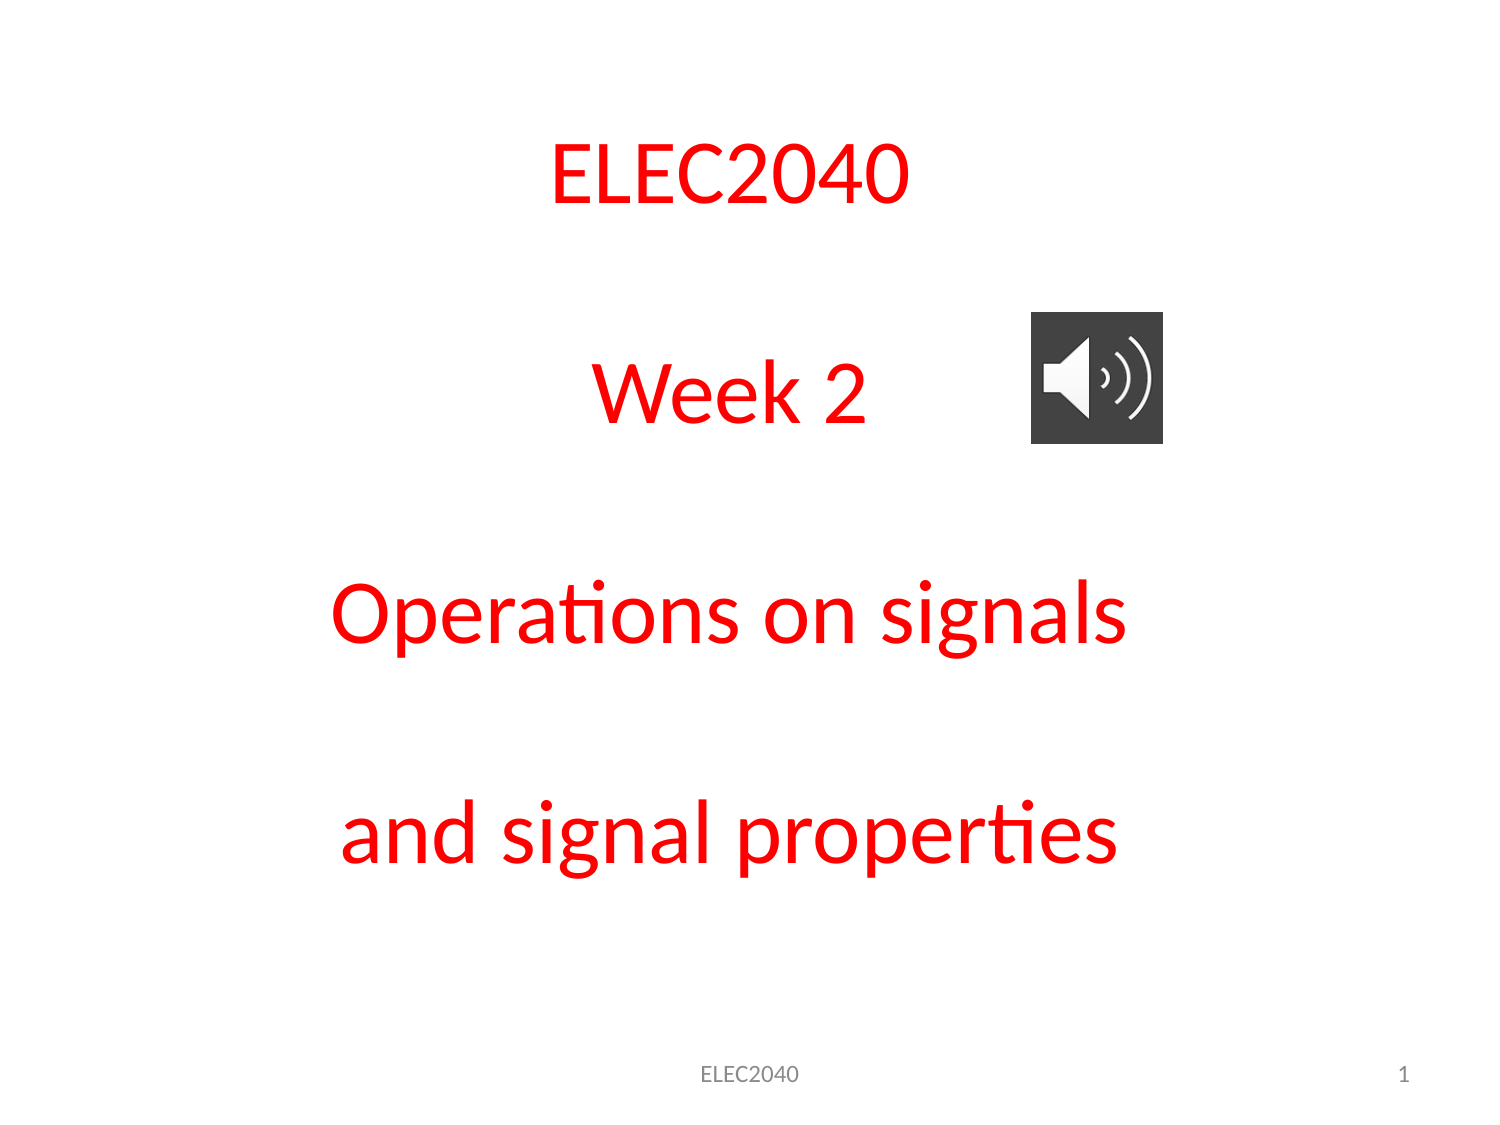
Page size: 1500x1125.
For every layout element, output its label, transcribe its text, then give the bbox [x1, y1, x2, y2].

picture [1030, 311, 1165, 446]
title ELEC2040 Week 2 Operations on signals and signal properties [92, 112, 1368, 882]
slide_number 1 [1074, 1042, 1425, 1103]
footer ELEC2040 [512, 1042, 988, 1103]
